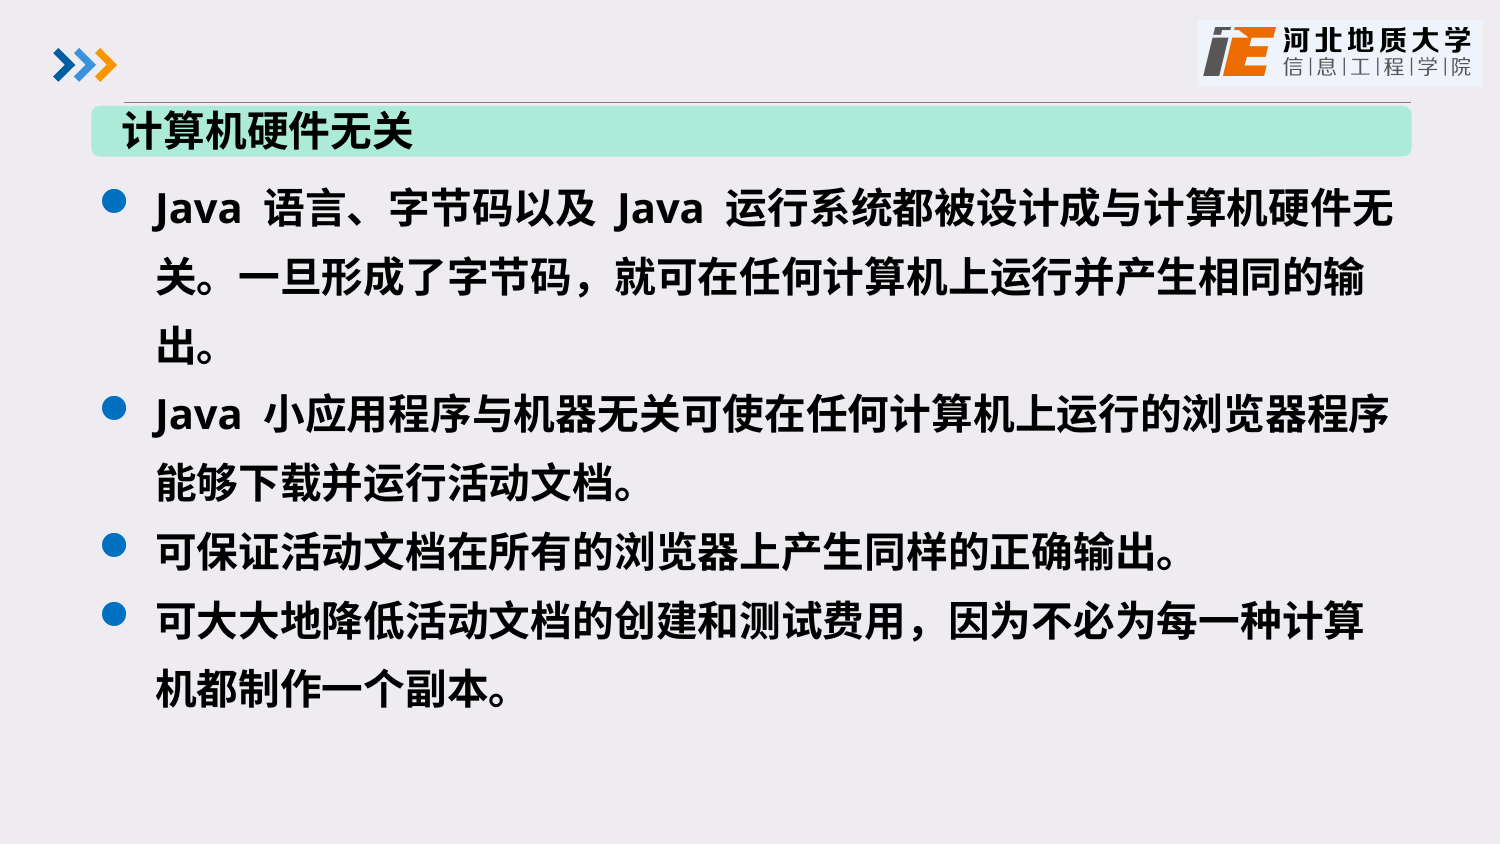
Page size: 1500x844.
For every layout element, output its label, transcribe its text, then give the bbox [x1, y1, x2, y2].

text_box [430, 105, 1412, 157]
text_box [91, 105, 107, 157]
picture [1198, 20, 1483, 87]
text_box Java 语言、字节码以及 Java 运行系统都被设计成与计算机硬件无关。一旦形成了字节码，就可在任何计算机上运行并产生相同的输出。 Java 小应用程序与机器无关可使在任何计算机上运行的浏览器程序能够下载并运行活动文档。 可保证活动文档在所有的浏览器上产生同样的正确输出。 可大大地降低活动文档的创建和测试费用，因为不必为每一种计算机都制作一个副本。 [83, 155, 1412, 721]
text_box 计算机硬件无关 [107, 97, 430, 163]
